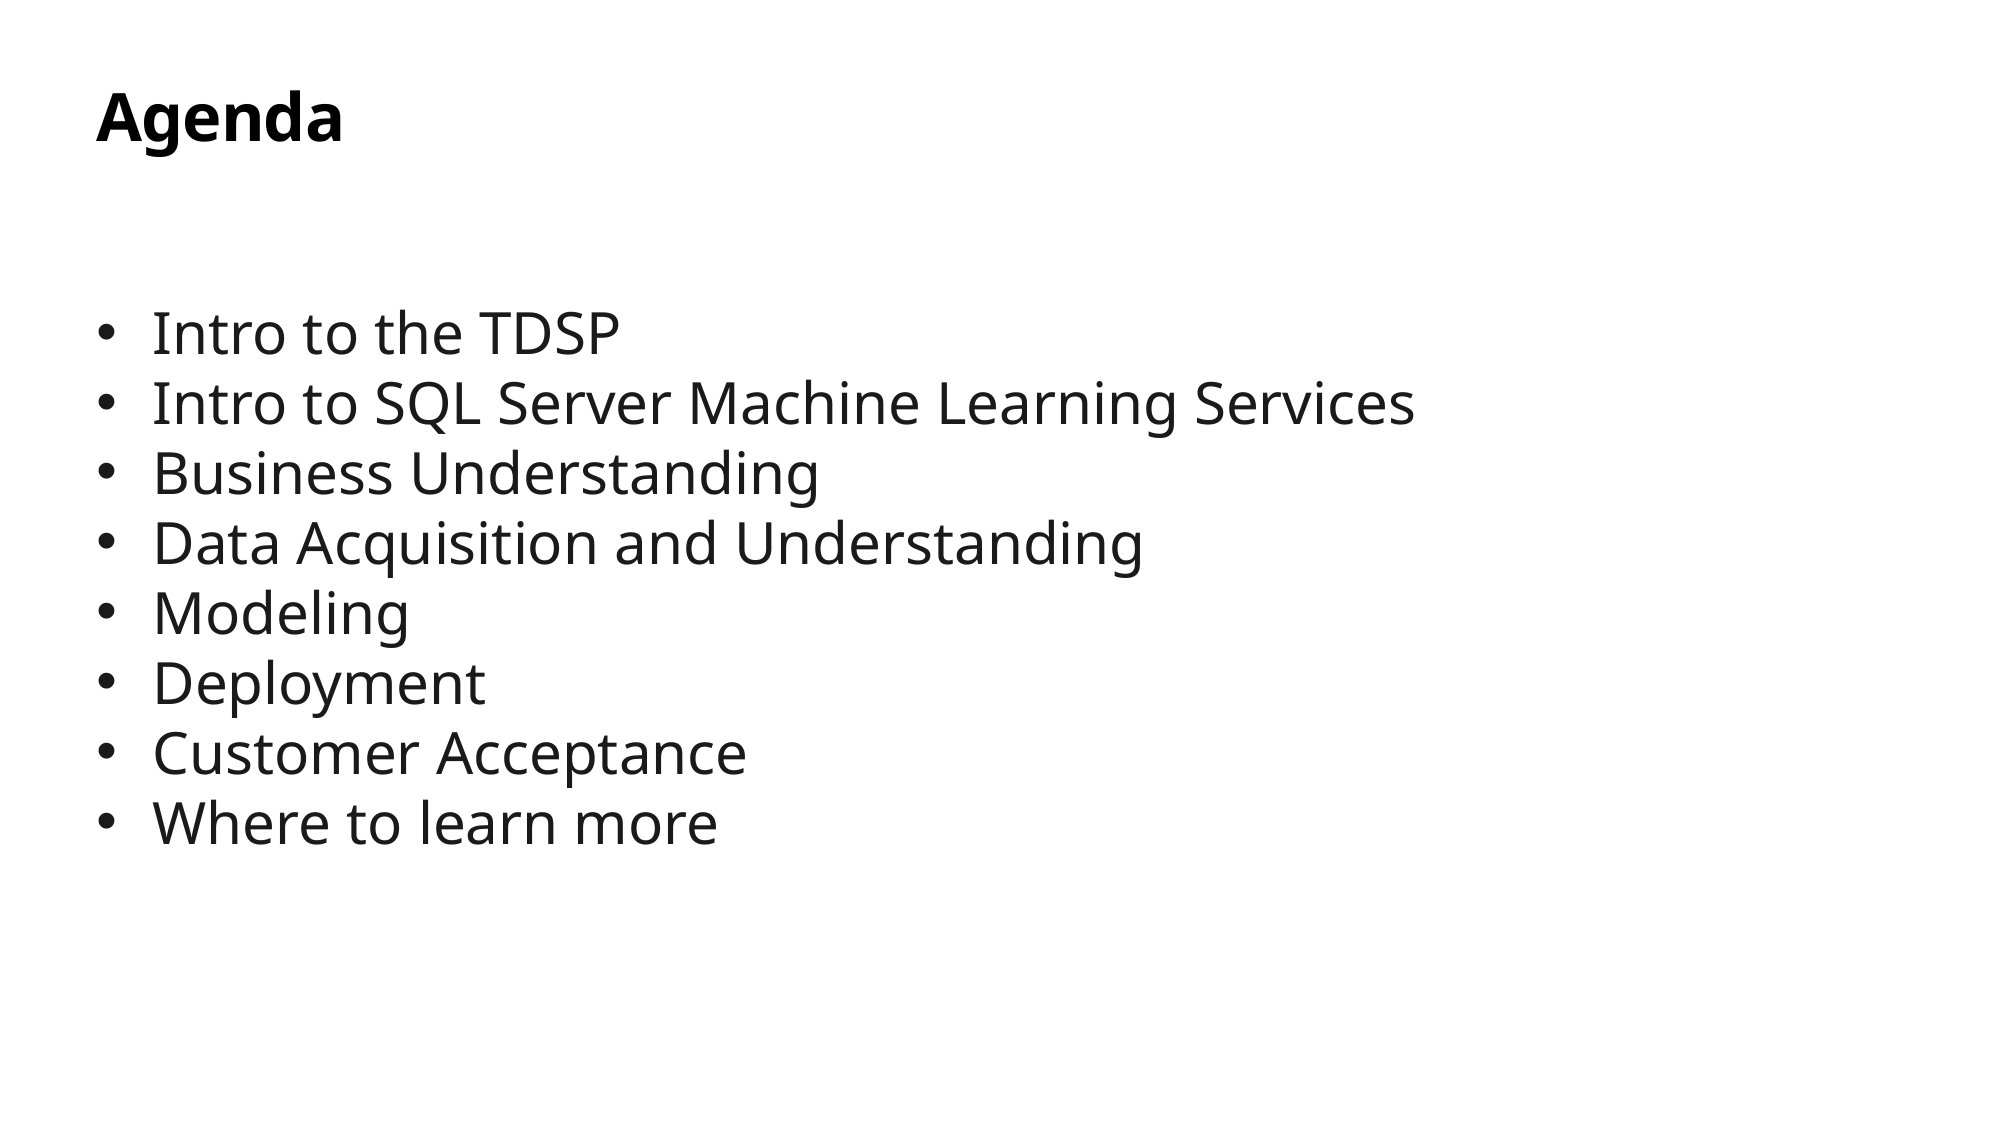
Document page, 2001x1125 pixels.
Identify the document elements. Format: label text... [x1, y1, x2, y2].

title Agenda [96, 75, 1904, 156]
text_box Intro to the TDSP Intro to SQL Server Machine Learning Services Business Understanding Data Acquisition and Understanding Modeling Deployment Customer Acceptance Where to learn more [96, 225, 1829, 856]
